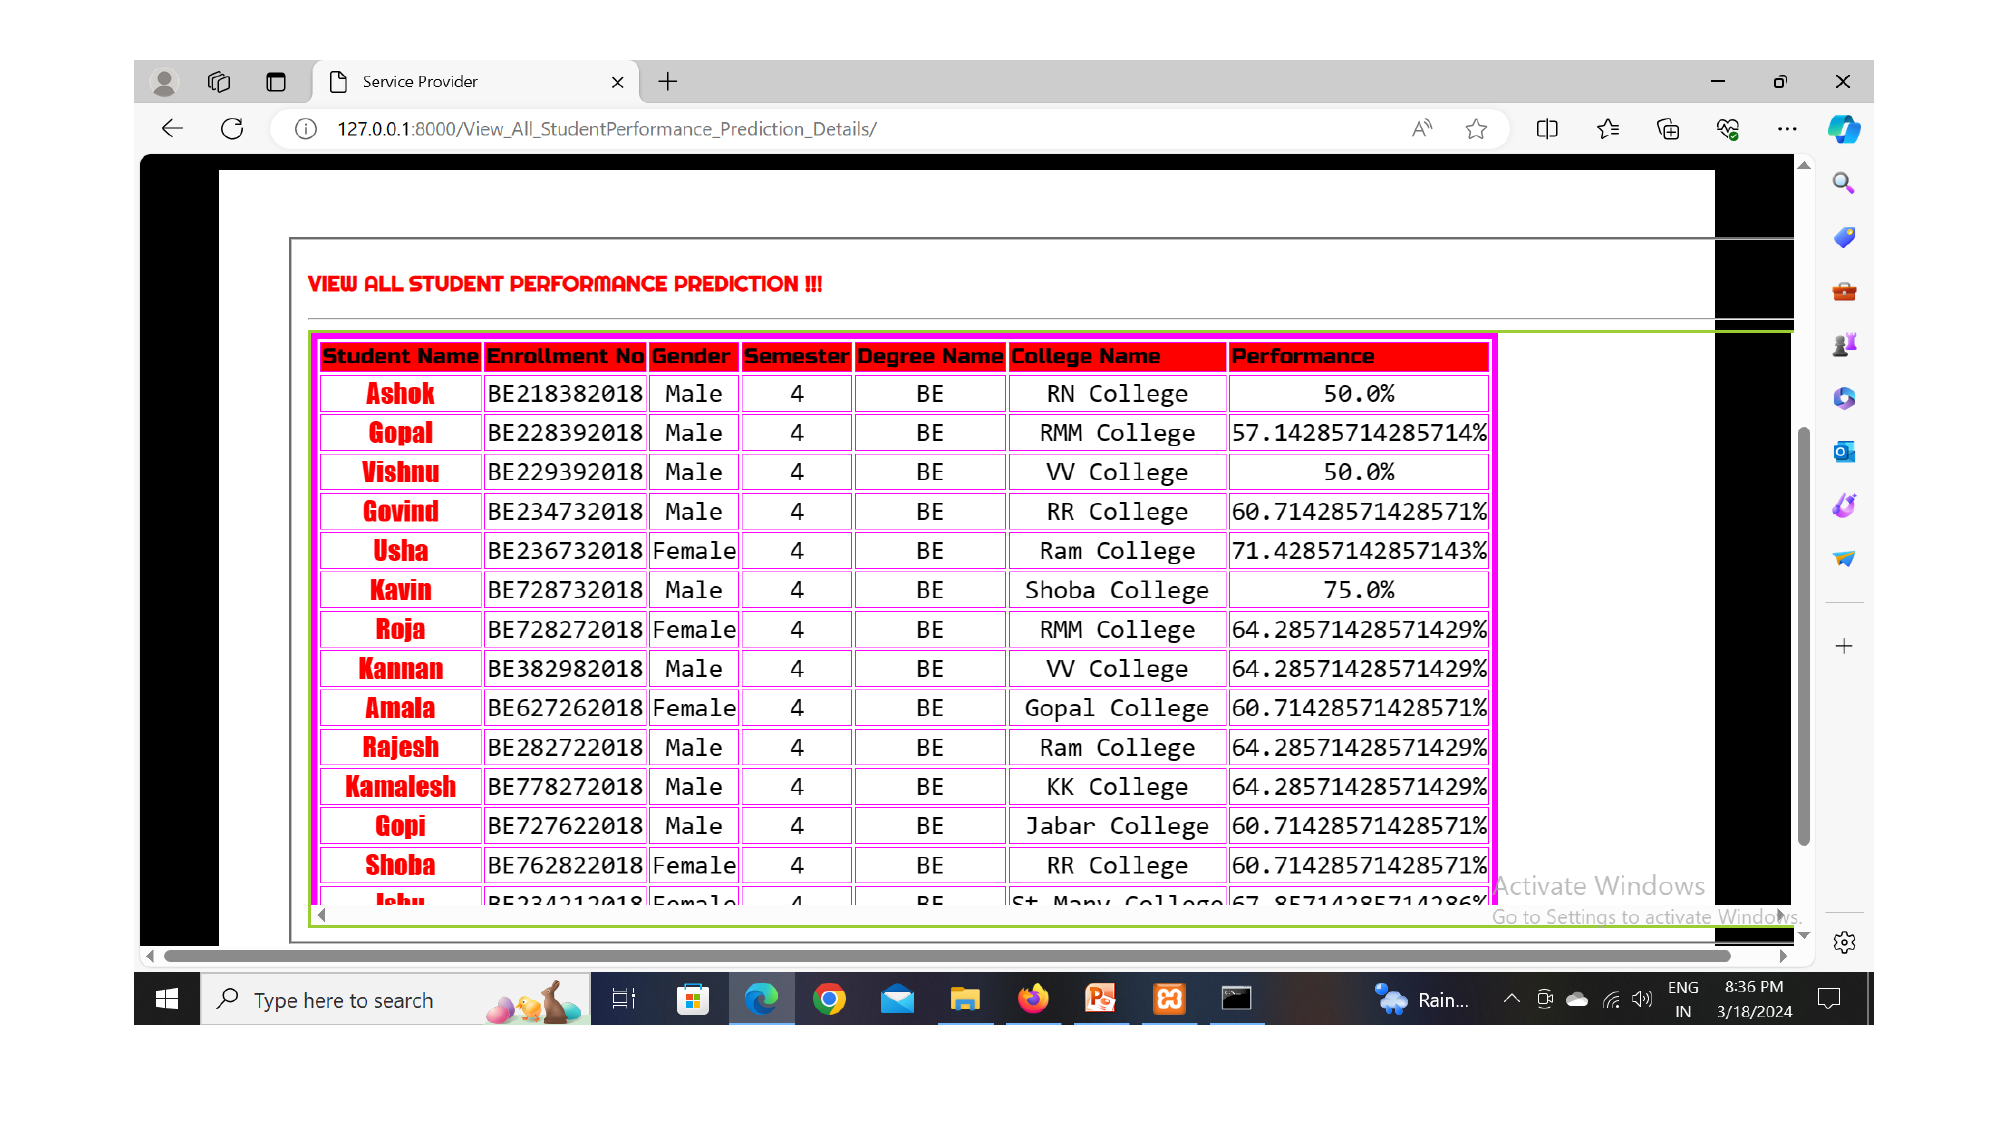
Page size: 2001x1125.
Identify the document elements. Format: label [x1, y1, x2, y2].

picture [134, 60, 1874, 1025]
